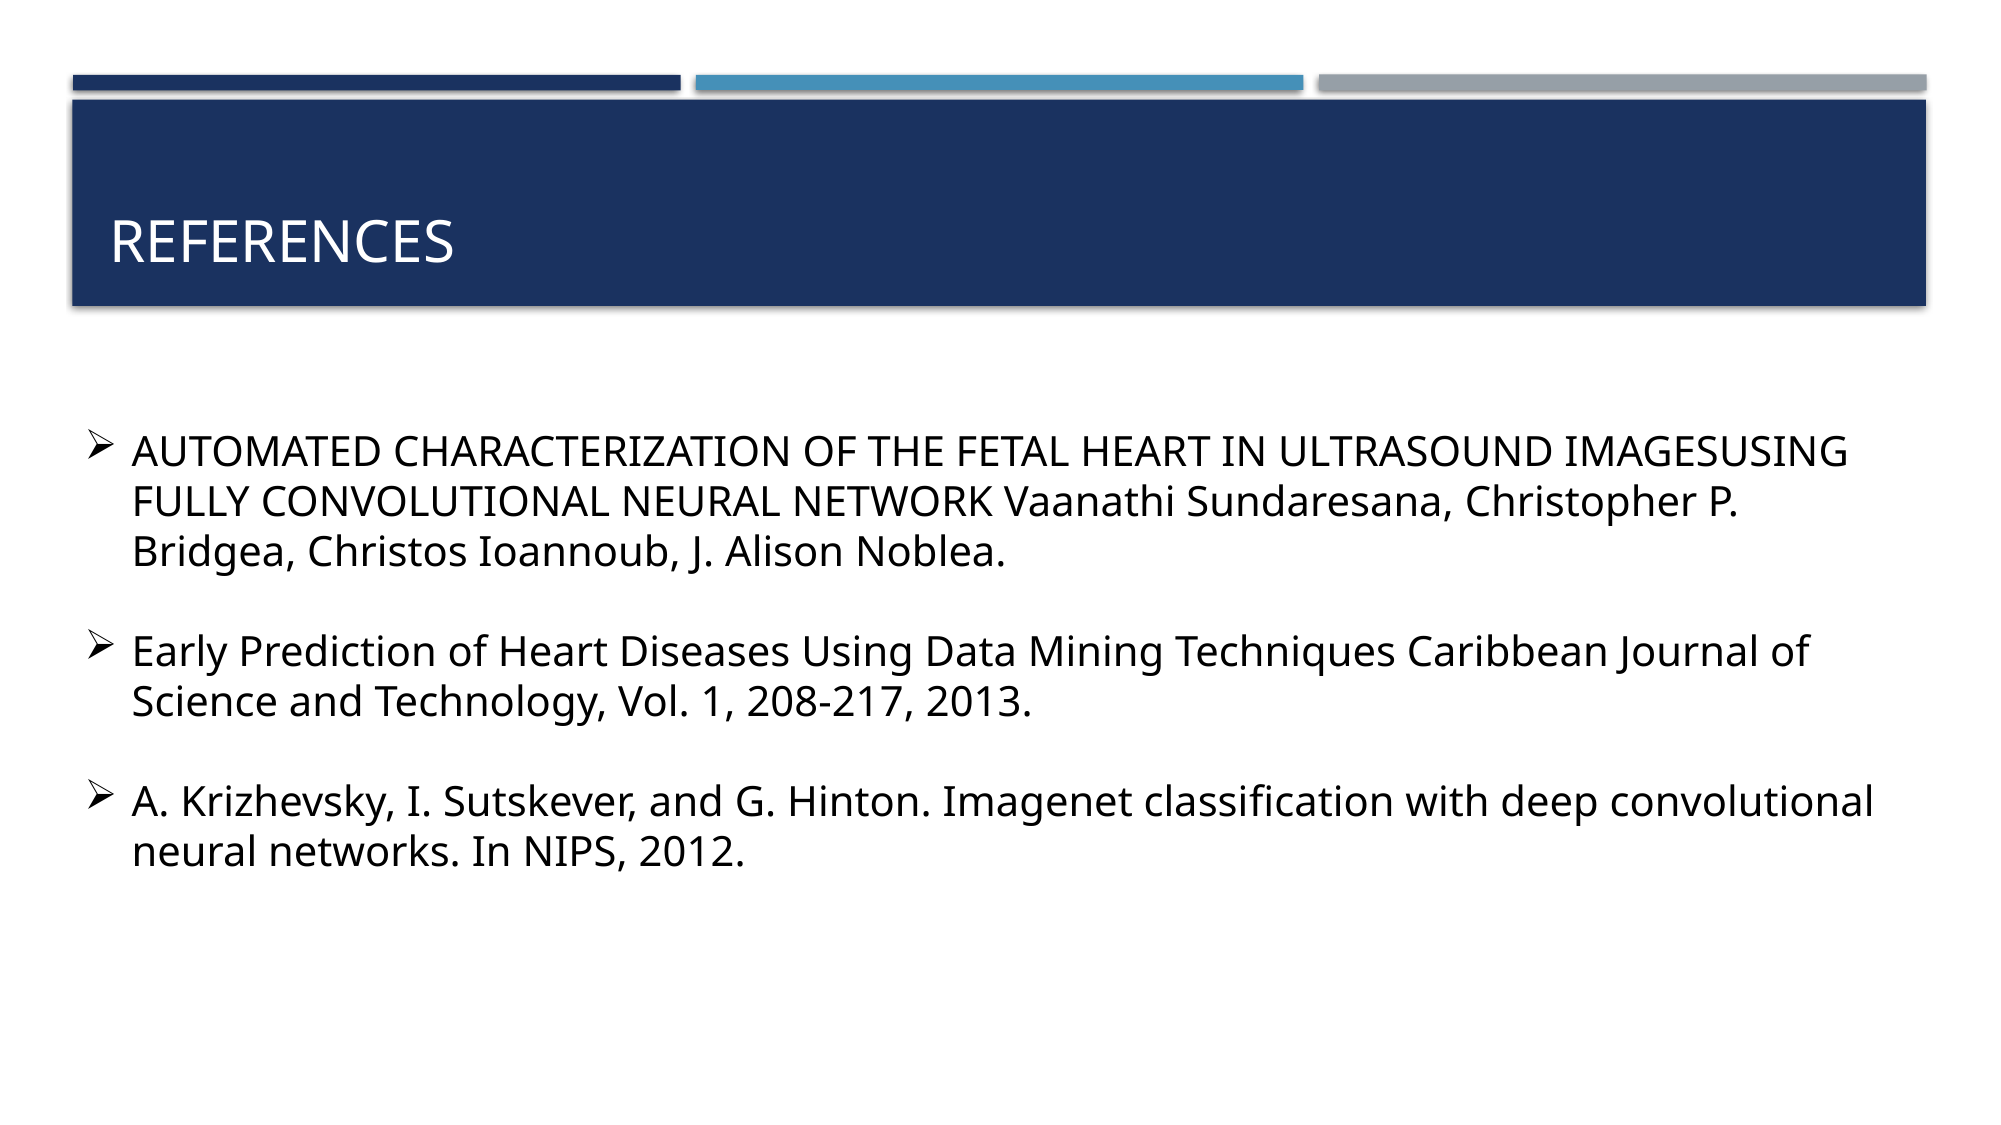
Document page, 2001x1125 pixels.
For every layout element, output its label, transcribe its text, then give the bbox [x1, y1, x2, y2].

title REFERENCES [94, 119, 1904, 282]
text_box AUTOMATED CHARACTERIZATION OF THE FETAL HEART IN ULTRASOUND IMAGESUSING FULLY CONVOLUTIONAL NEURAL NETWORK Vaanathi Sundaresana, Christopher P. Bridgea, Christos Ioannoub, J. Alison Noblea. Early Prediction of Heart Diseases Using Data Mining Techniques Caribbean Journal of Science and Technology, Vol. 1, 208-217, 2013. A. Krizhevsky, I. Sutskever, and G. Hinton. Imagenet classiﬁcation with deep convolutional neural networks. In NIPS, 2012. [69, 417, 1928, 883]
